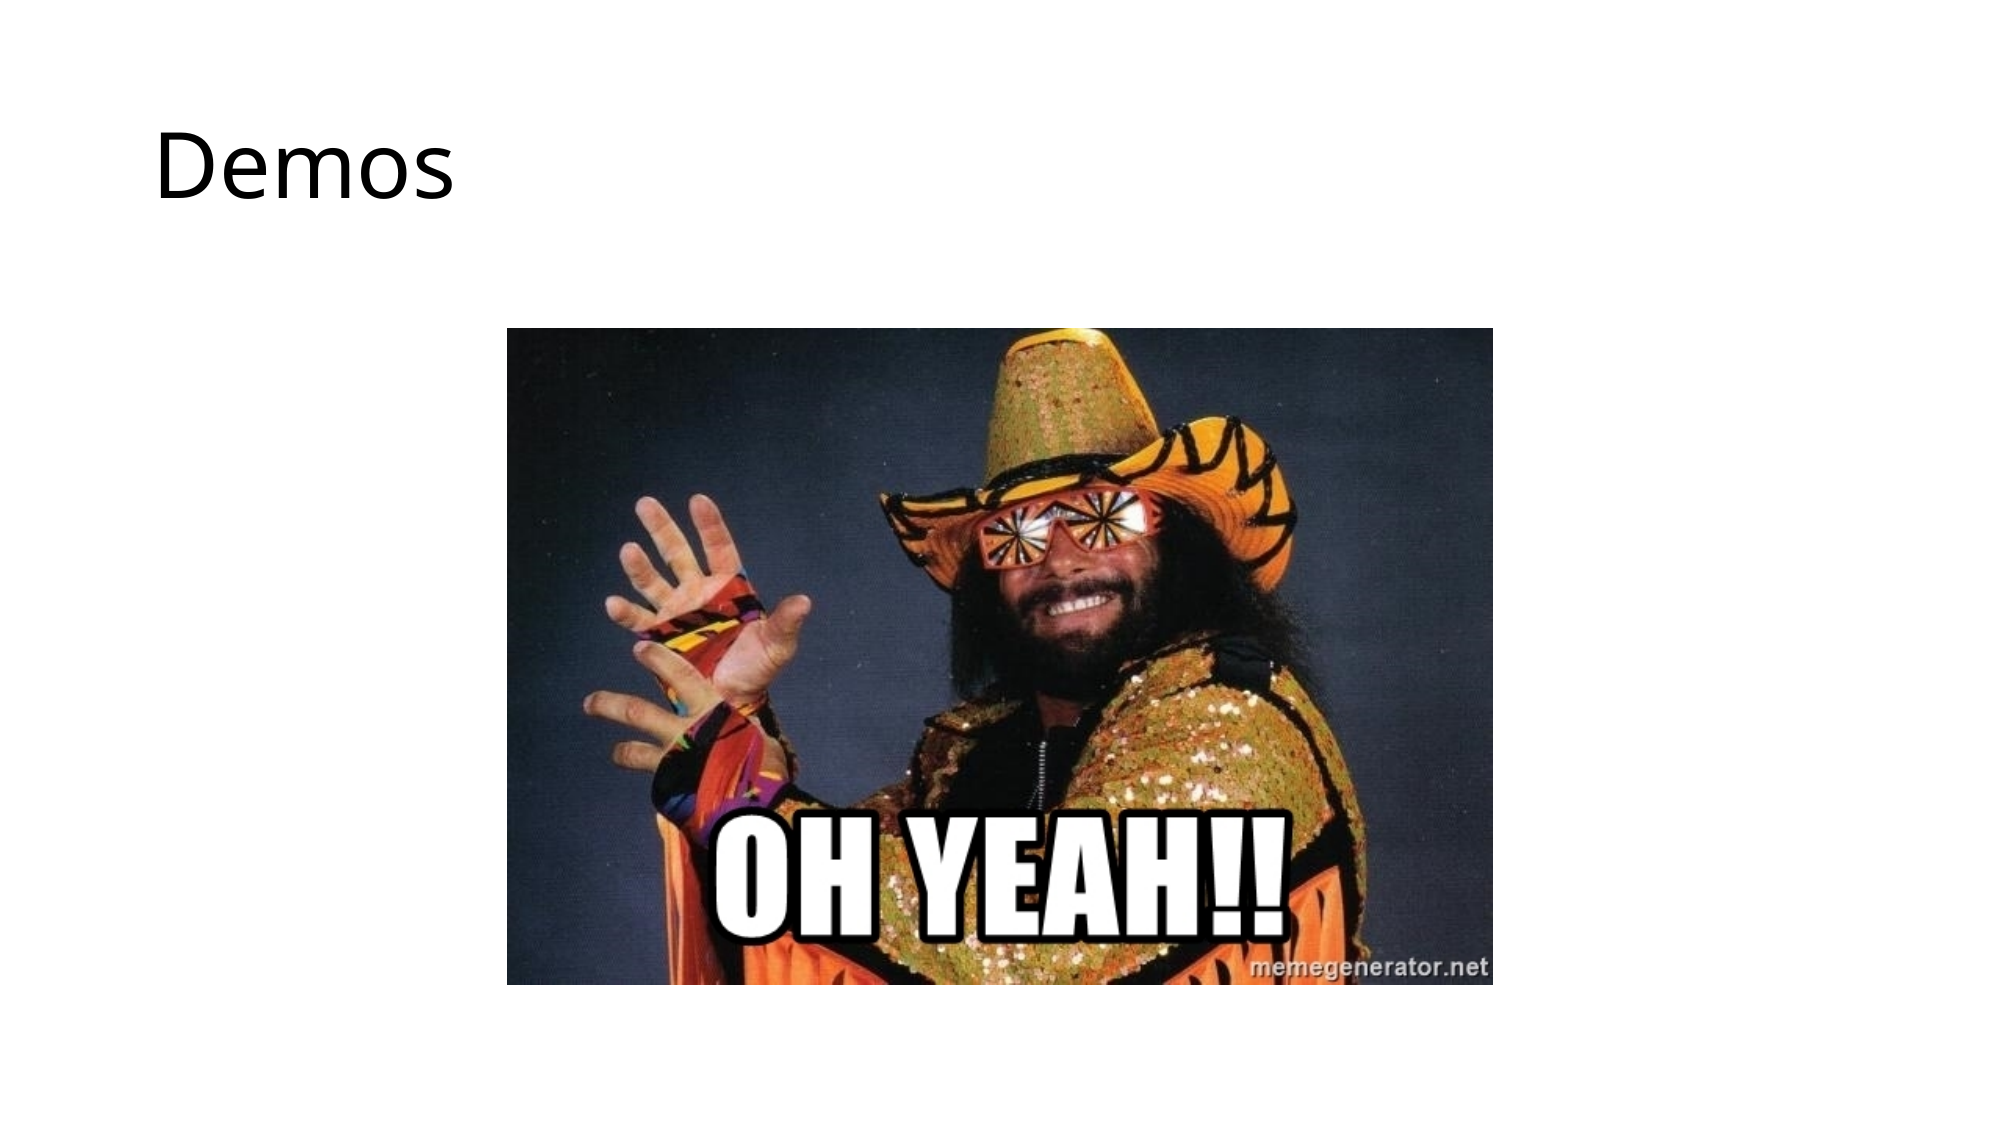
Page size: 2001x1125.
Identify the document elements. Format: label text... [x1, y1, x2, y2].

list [507, 328, 1493, 985]
title Demos [137, 59, 1863, 278]
